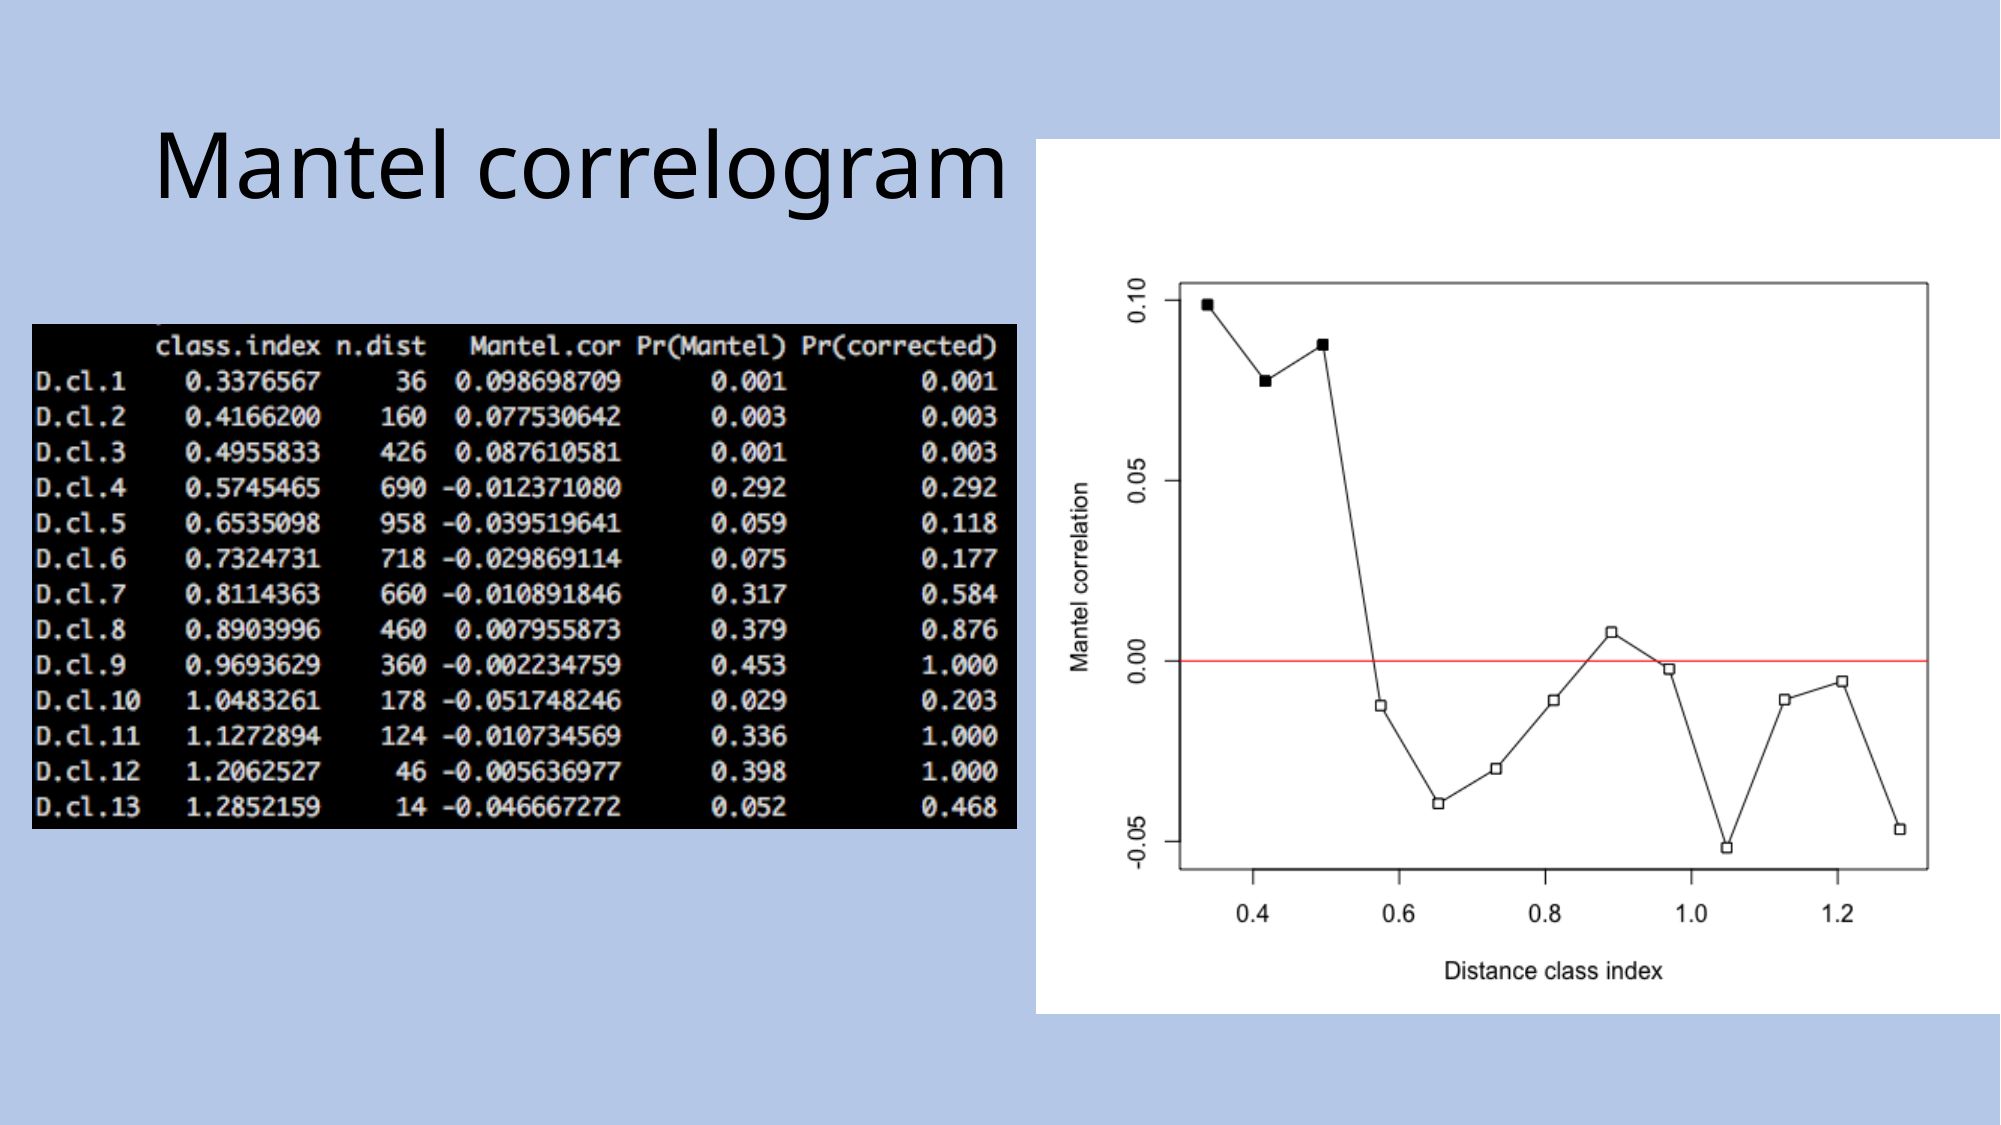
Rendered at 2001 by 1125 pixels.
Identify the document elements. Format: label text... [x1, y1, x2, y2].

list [32, 324, 1017, 829]
title Mantel correlogram [137, 59, 1863, 278]
picture [1036, 139, 2000, 1014]
